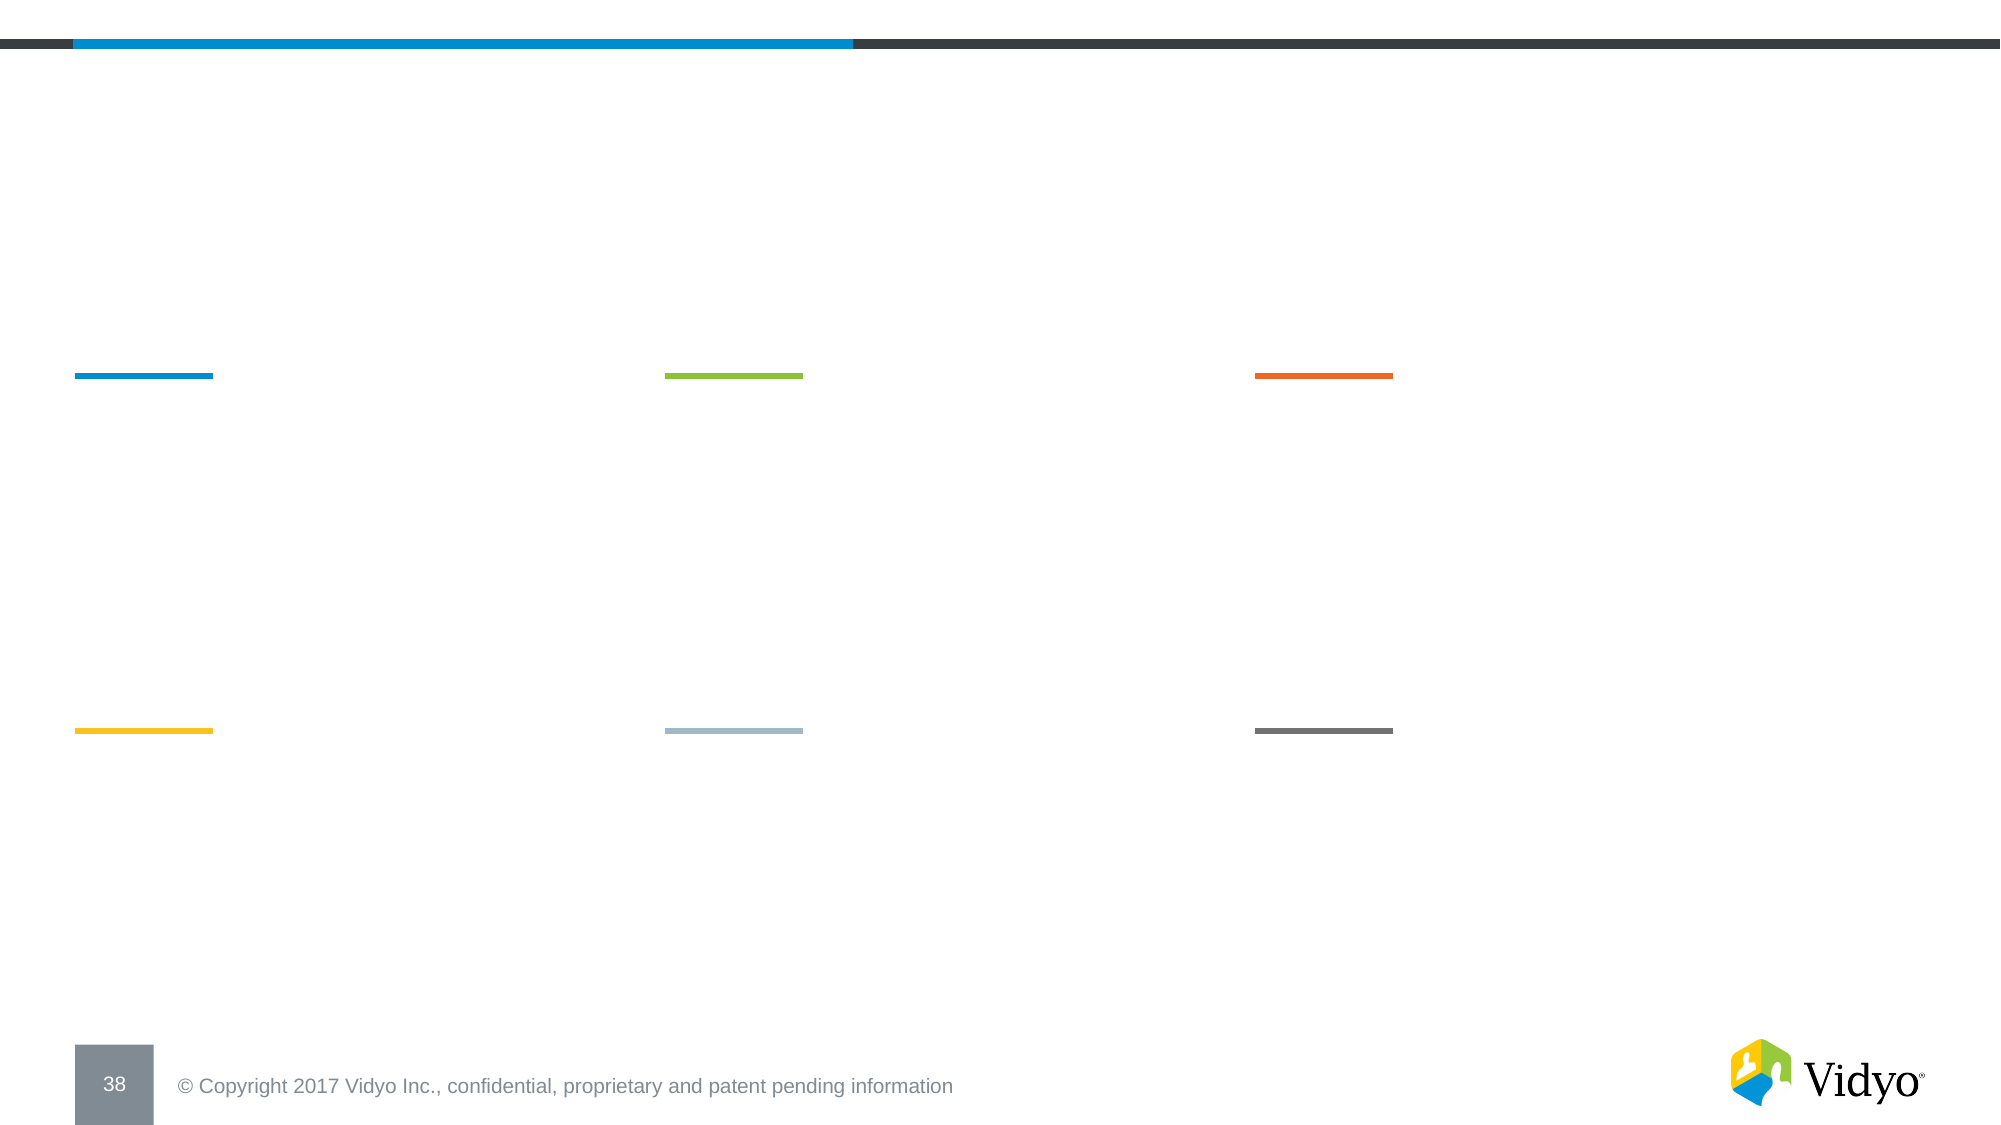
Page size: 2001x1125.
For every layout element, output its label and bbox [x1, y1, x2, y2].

picture [1731, 1039, 1925, 1106]
